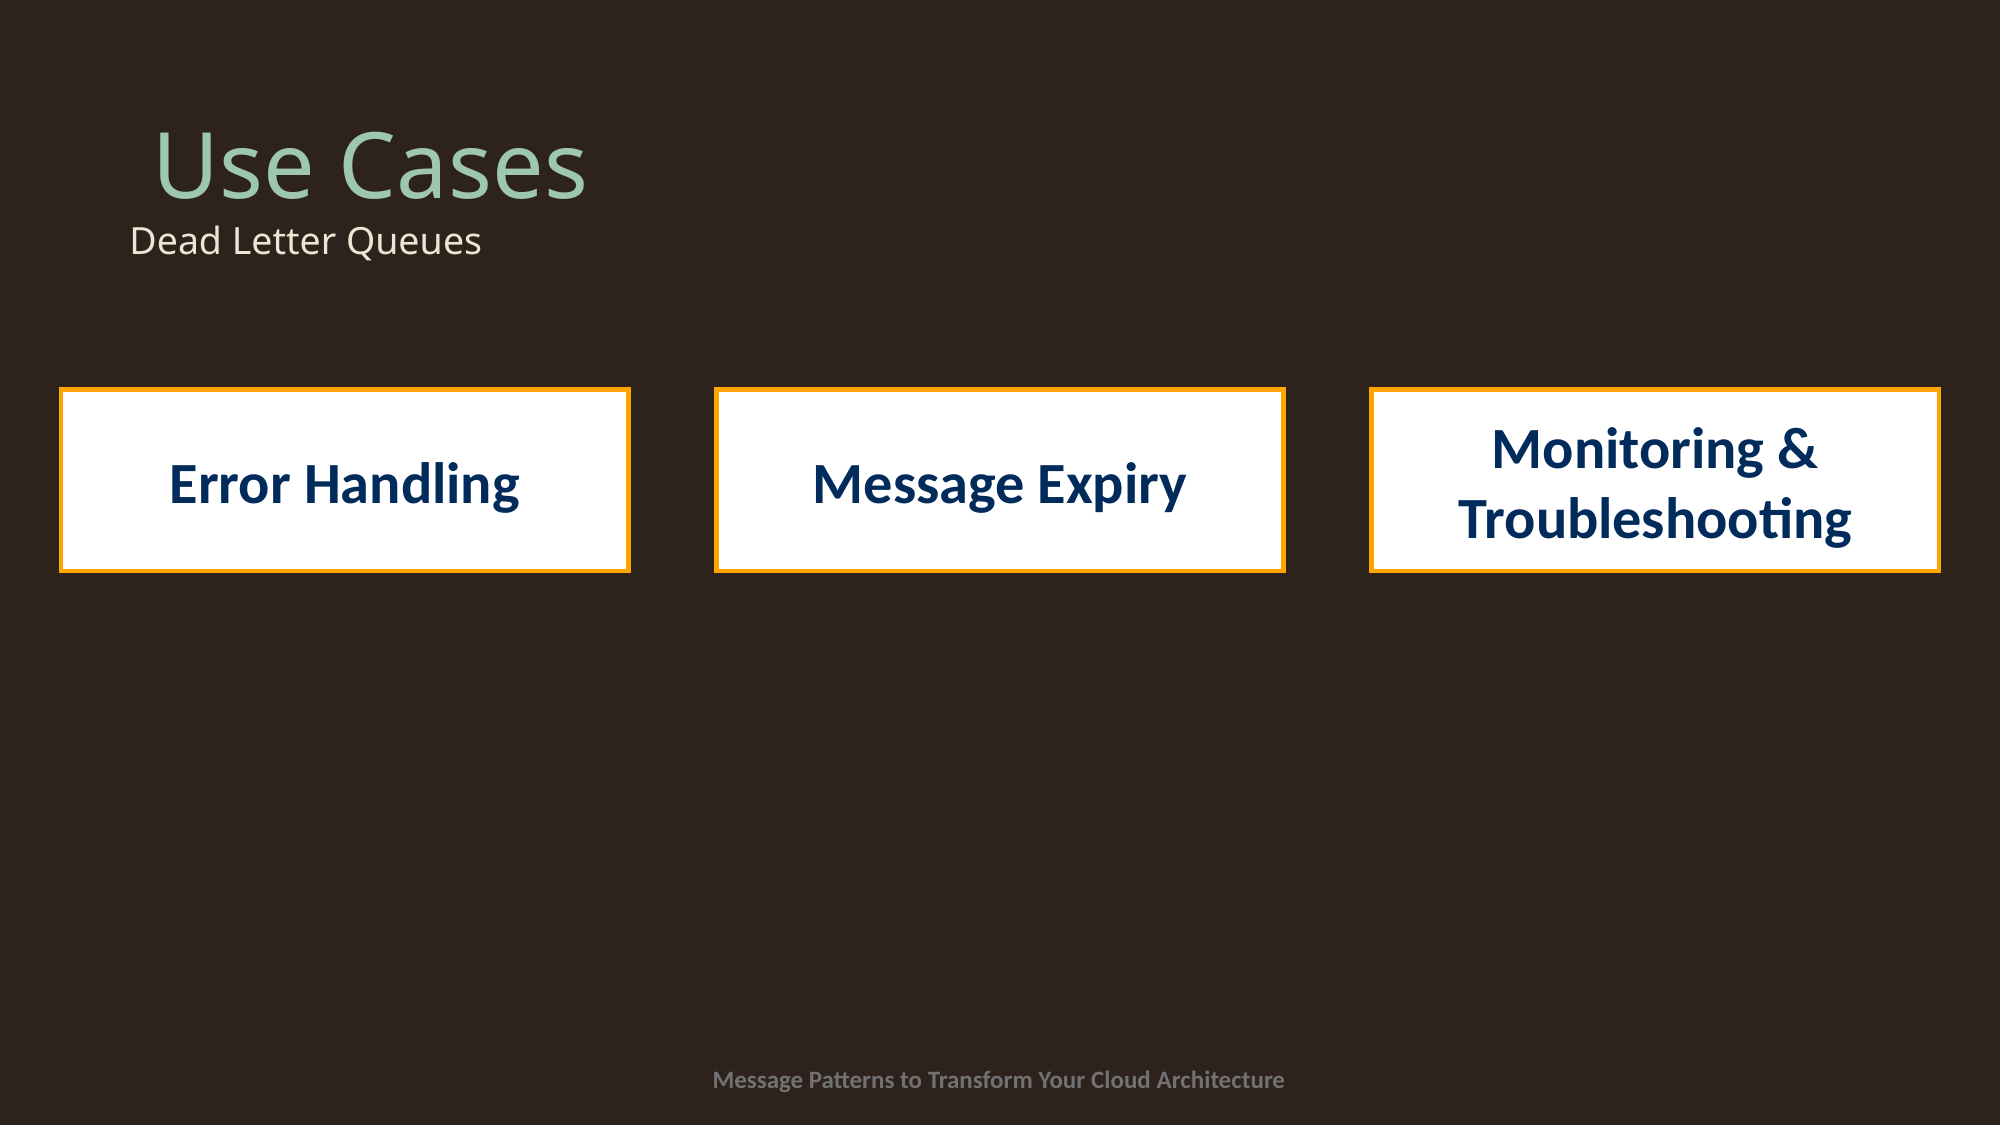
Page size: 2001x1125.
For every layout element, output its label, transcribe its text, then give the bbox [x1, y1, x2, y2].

text_box Dead Letter Queues [114, 209, 498, 270]
text_box Message Expiry [715, 388, 1285, 572]
text_box Error Handling [60, 388, 629, 572]
title Use Cases [137, 59, 1863, 278]
text_box Monitoring & Troubleshooting [1371, 388, 1940, 572]
